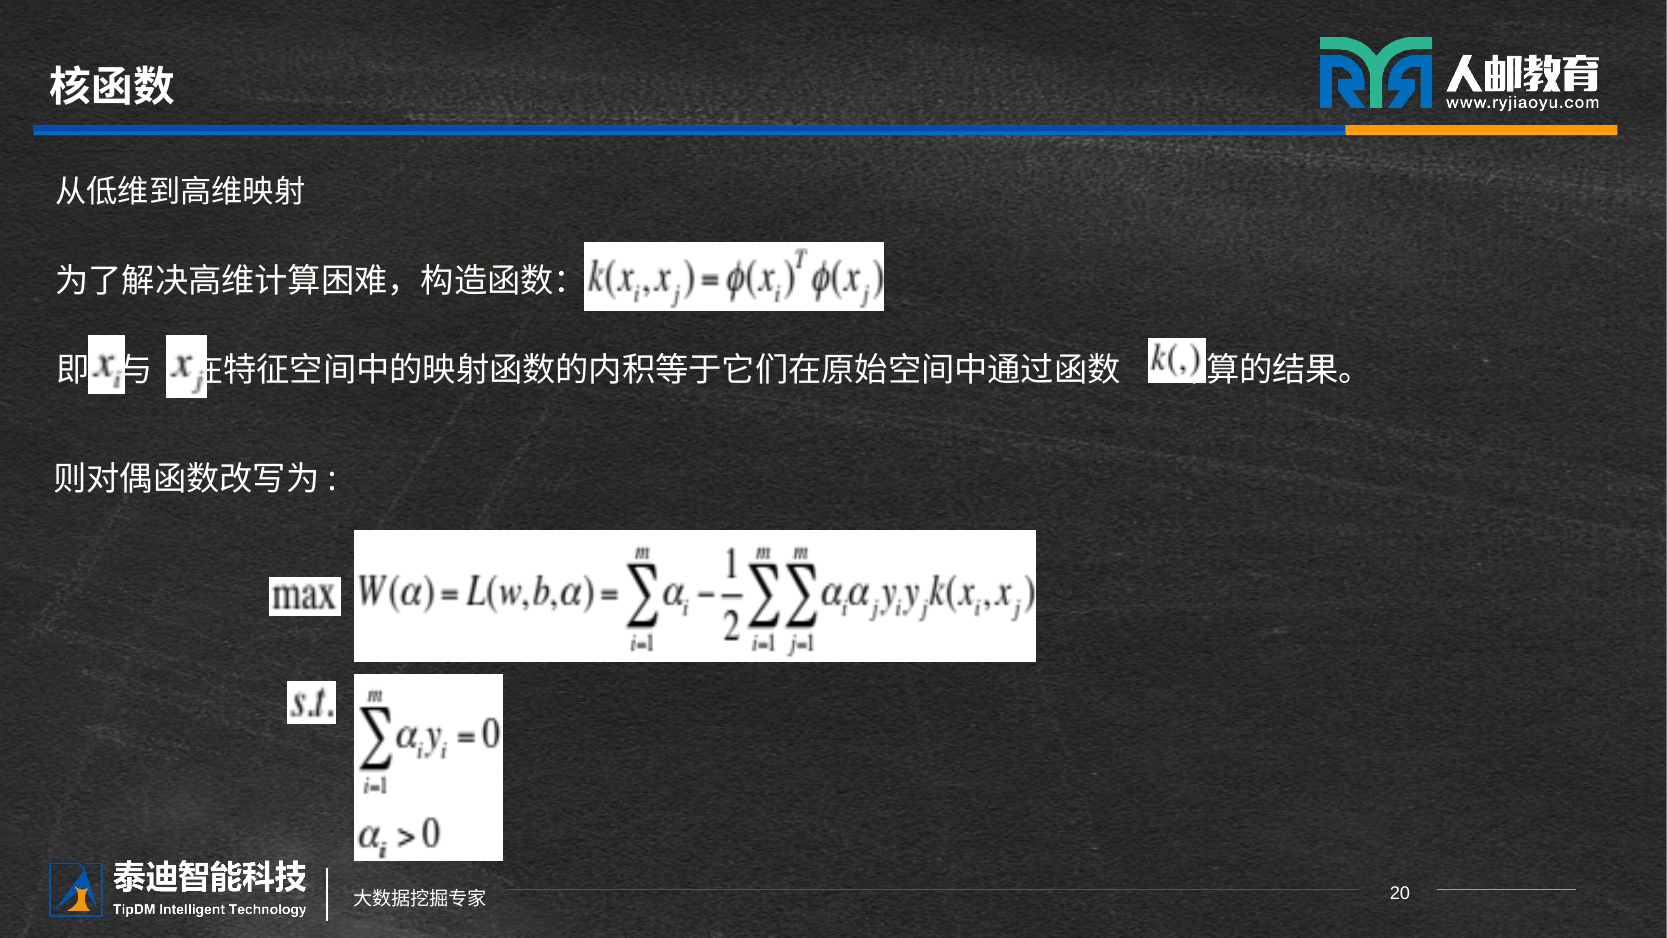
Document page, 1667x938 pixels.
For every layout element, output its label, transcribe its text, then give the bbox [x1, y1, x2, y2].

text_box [268, 529, 1037, 862]
list 从低维到高维映射 [40, 145, 494, 214]
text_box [165, 334, 207, 398]
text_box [87, 335, 126, 395]
text_box 即 与 在特征空间中的映射函数的内积等于它们在原始空间中通过函数 计算的结果。 [41, 320, 1462, 395]
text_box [40, 231, 885, 312]
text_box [1147, 337, 1207, 383]
picture [0, 0, 1667, 938]
text_box 则对偶函数改写为: [41, 431, 382, 506]
title 核函数 [34, 49, 1535, 122]
